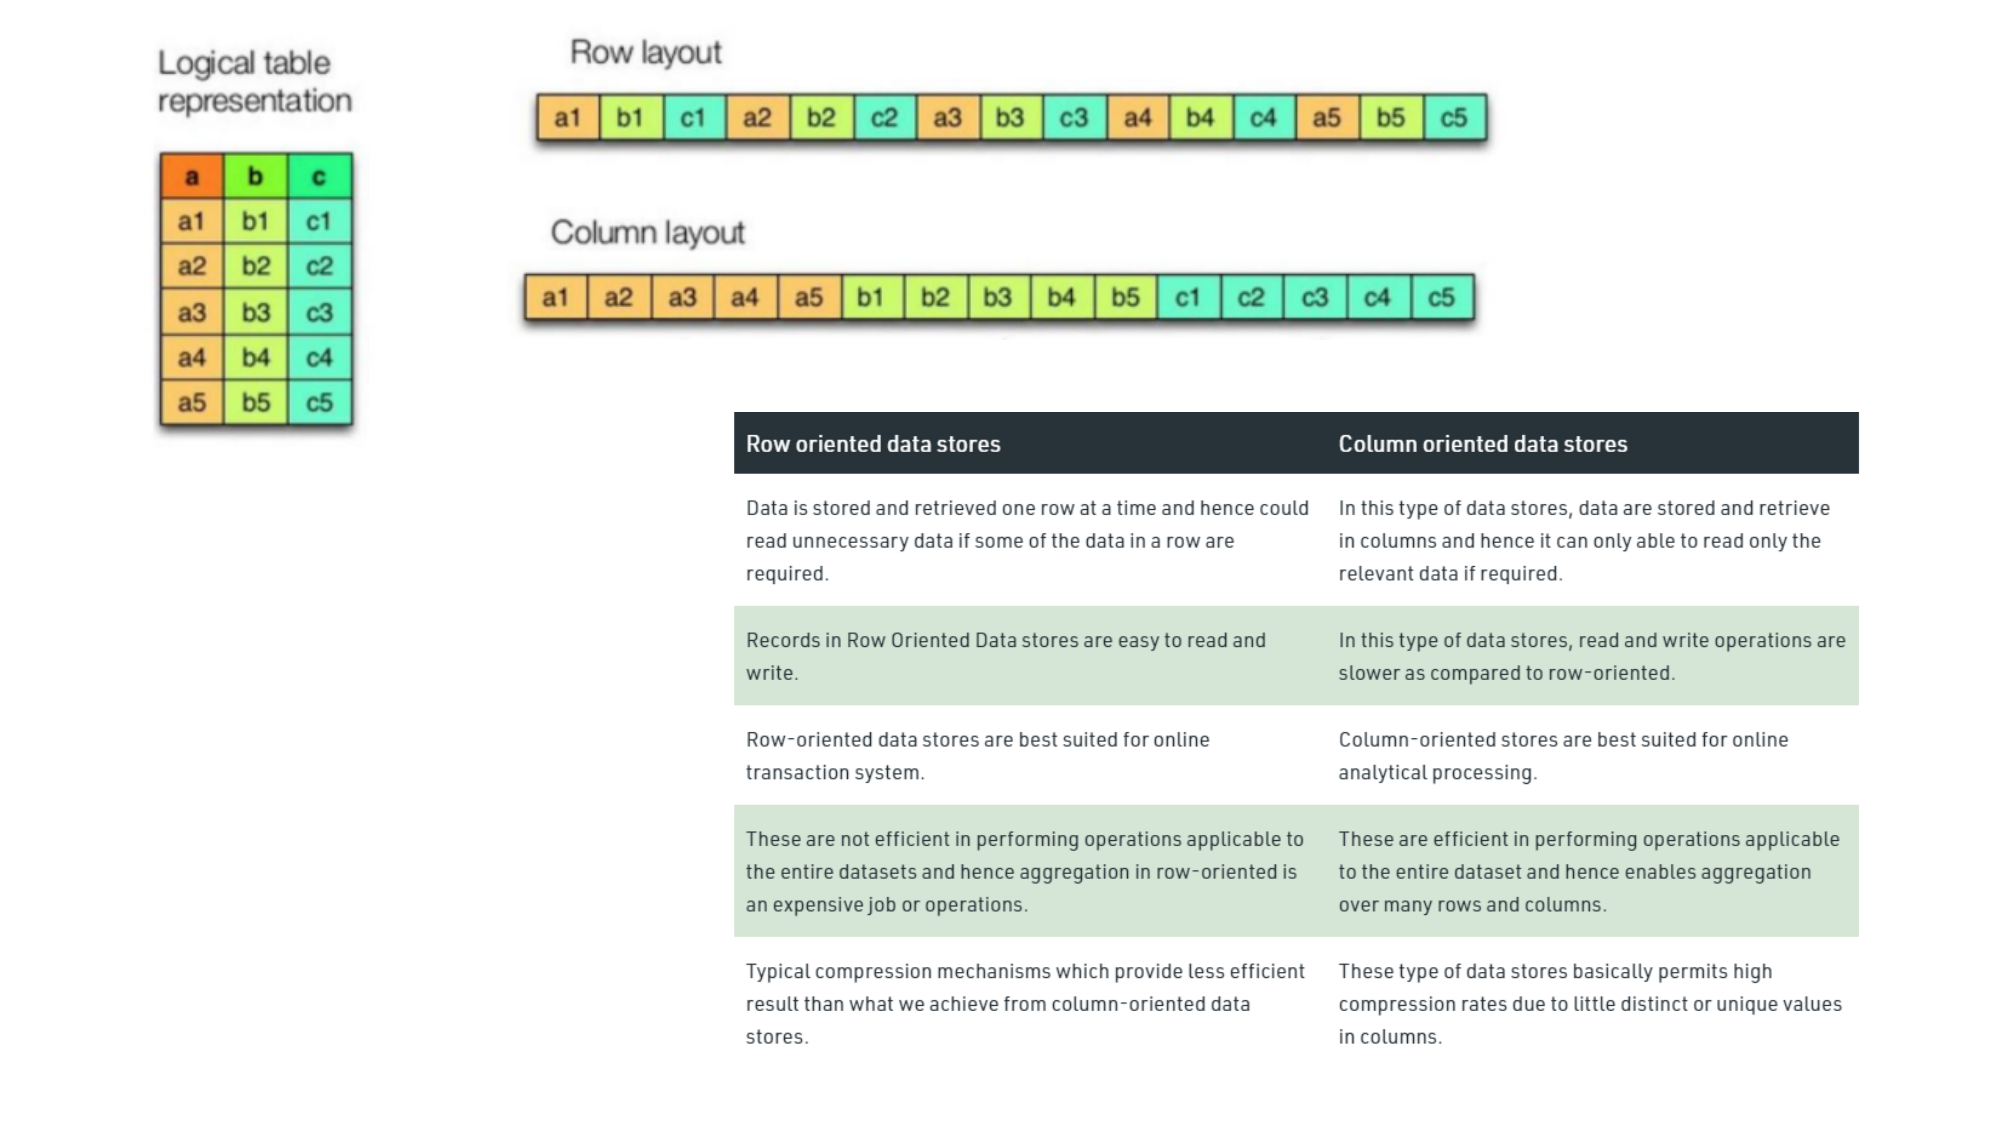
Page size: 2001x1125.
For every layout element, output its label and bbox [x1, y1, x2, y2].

picture [477, 0, 1508, 340]
picture [138, 13, 381, 454]
picture [726, 412, 1870, 1068]
